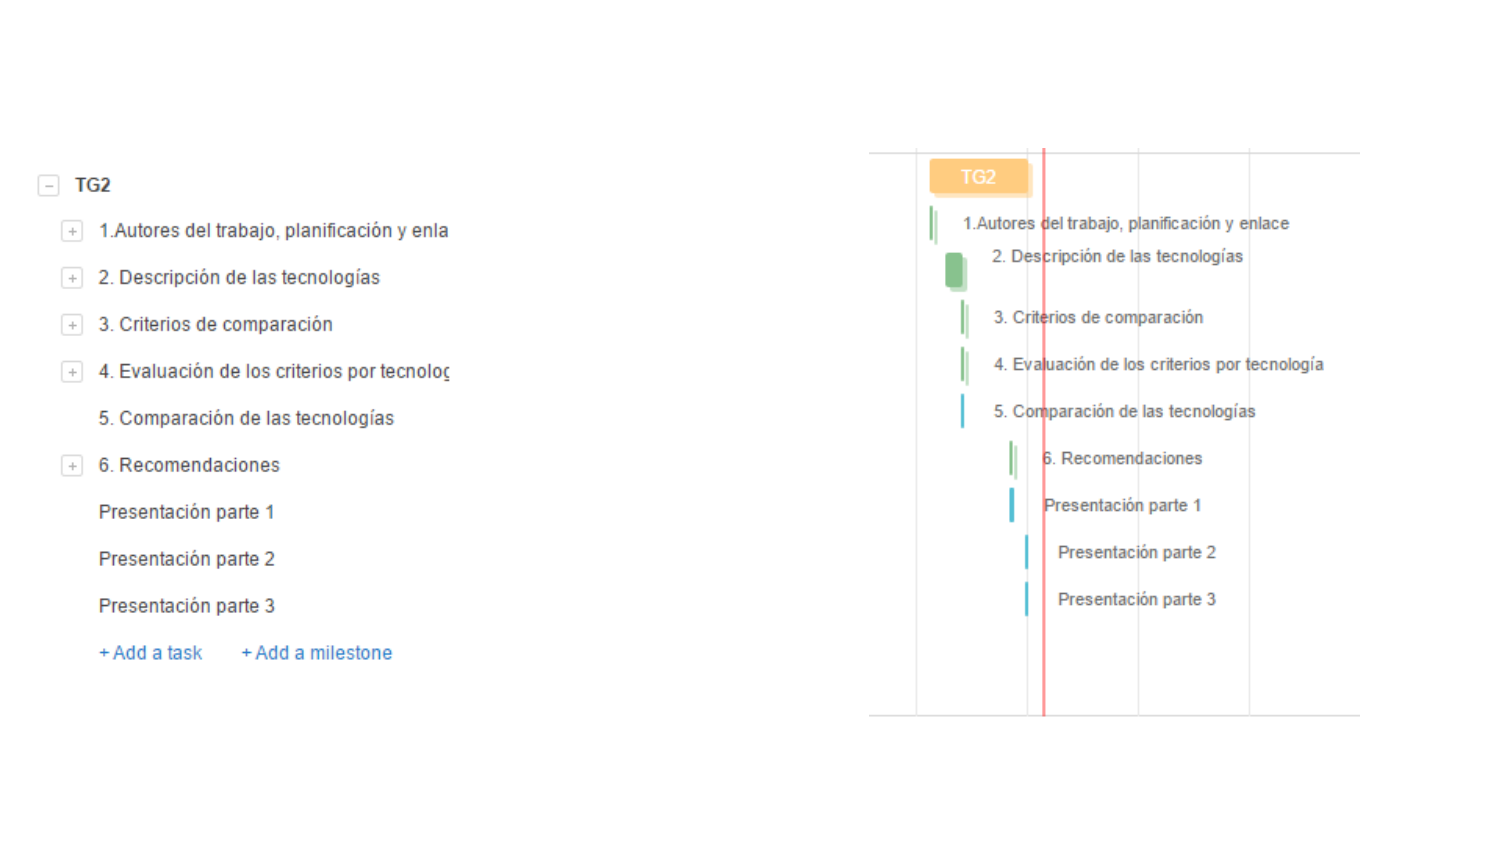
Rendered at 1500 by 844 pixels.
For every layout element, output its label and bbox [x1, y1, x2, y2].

picture [869, 148, 1361, 734]
picture [30, 166, 487, 677]
